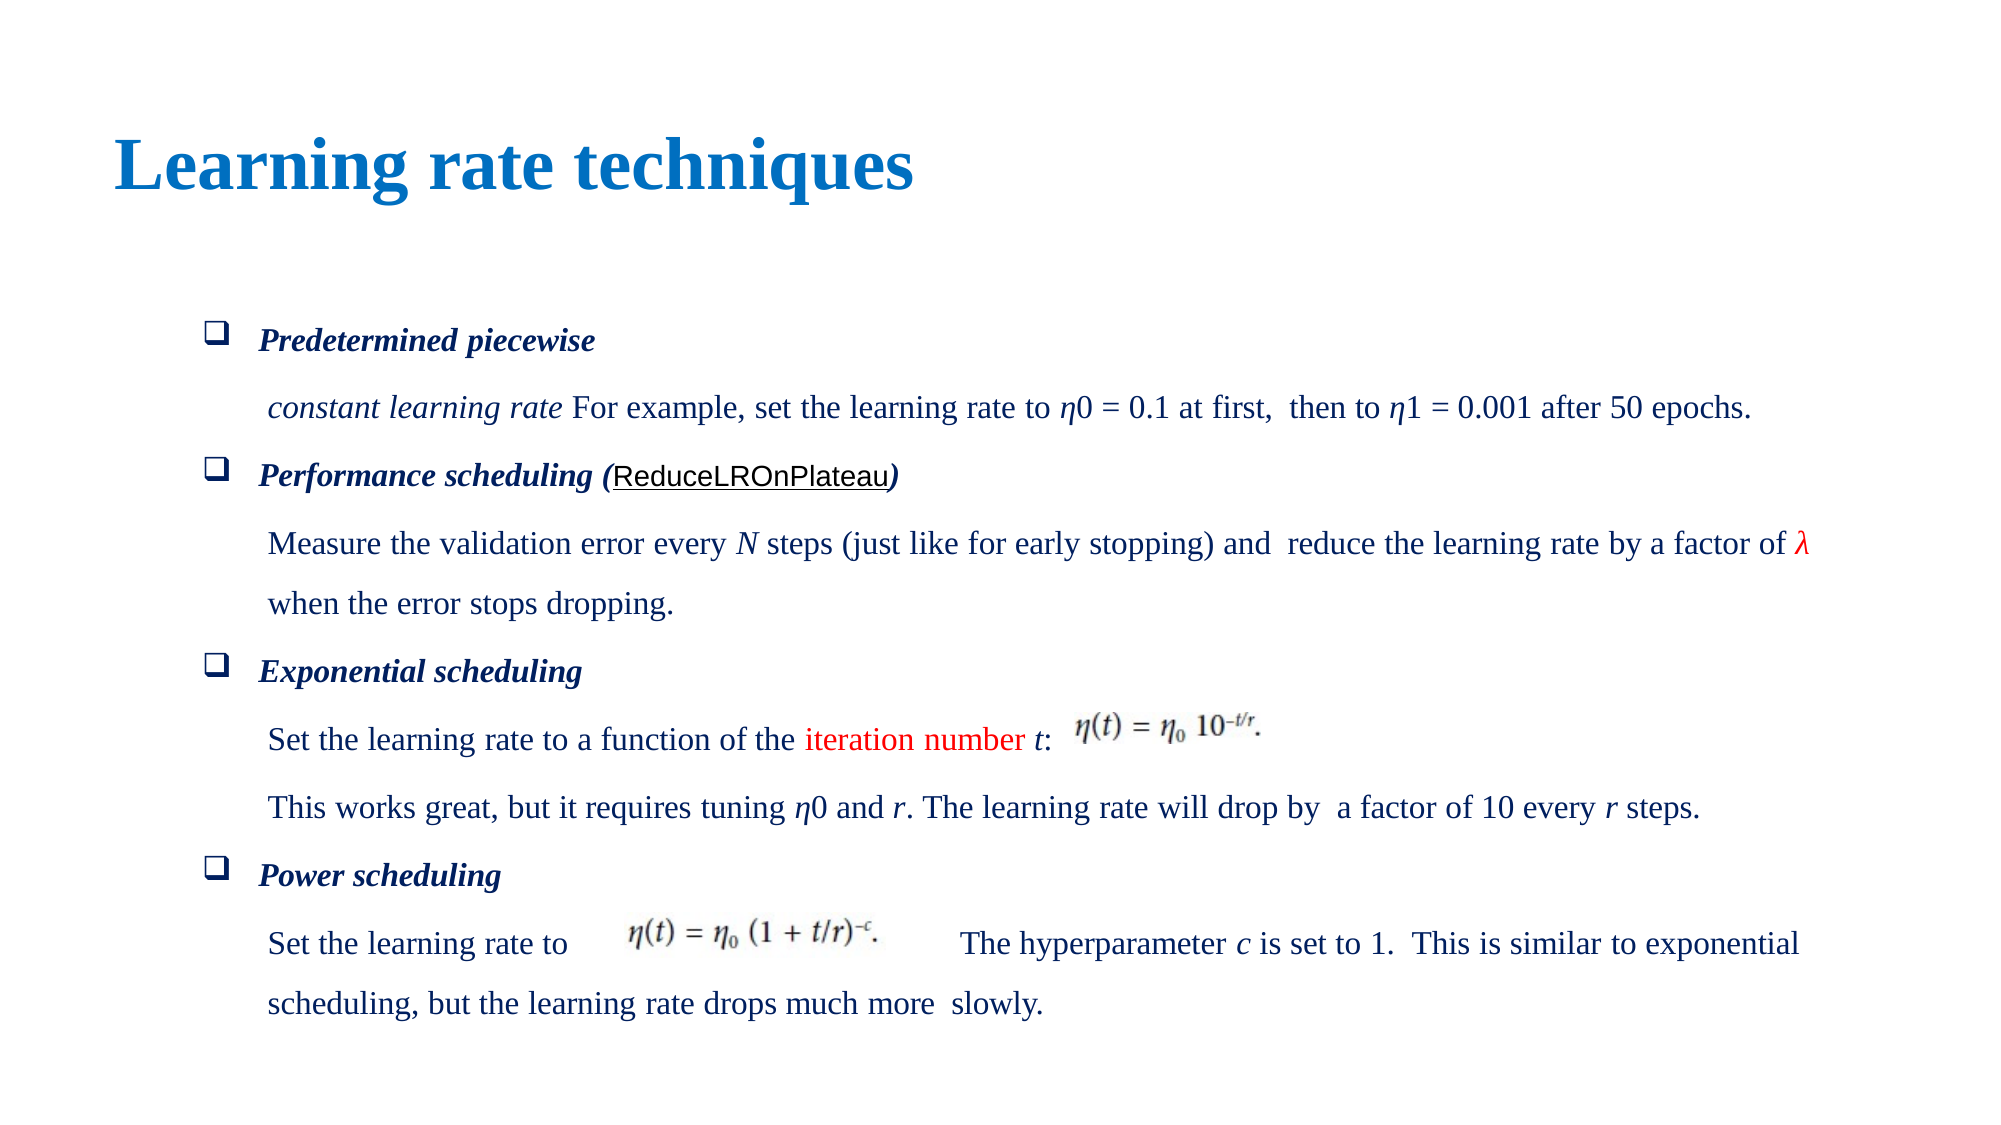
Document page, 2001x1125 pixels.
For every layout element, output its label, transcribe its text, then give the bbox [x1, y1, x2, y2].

text_box Predetermined piecewise constant learning rate For example, set the learning rate to η0 = 0.1 at first, then to η1 = 0.001 after 50 epochs. Performance scheduling (ReduceLROnPlateau) Measure the validation error every N steps (just like for early stopping) and reduce the learning rate by a factor of λ when the error stops dropping. Exponential scheduling Set the learning rate to a function of the iteration number t: This works great, but it requires tuning η0 and r. The learning rate will drop by a factor of 10 every r steps. Power scheduling Set the learning rate to The hyperparameter c is set to 1. This is similar to exponential scheduling, but the learning rate drops much more slowly. [199, 287, 1900, 1021]
picture [1074, 712, 1262, 744]
title Learning rate techniques [112, 112, 1088, 303]
picture [624, 912, 887, 958]
